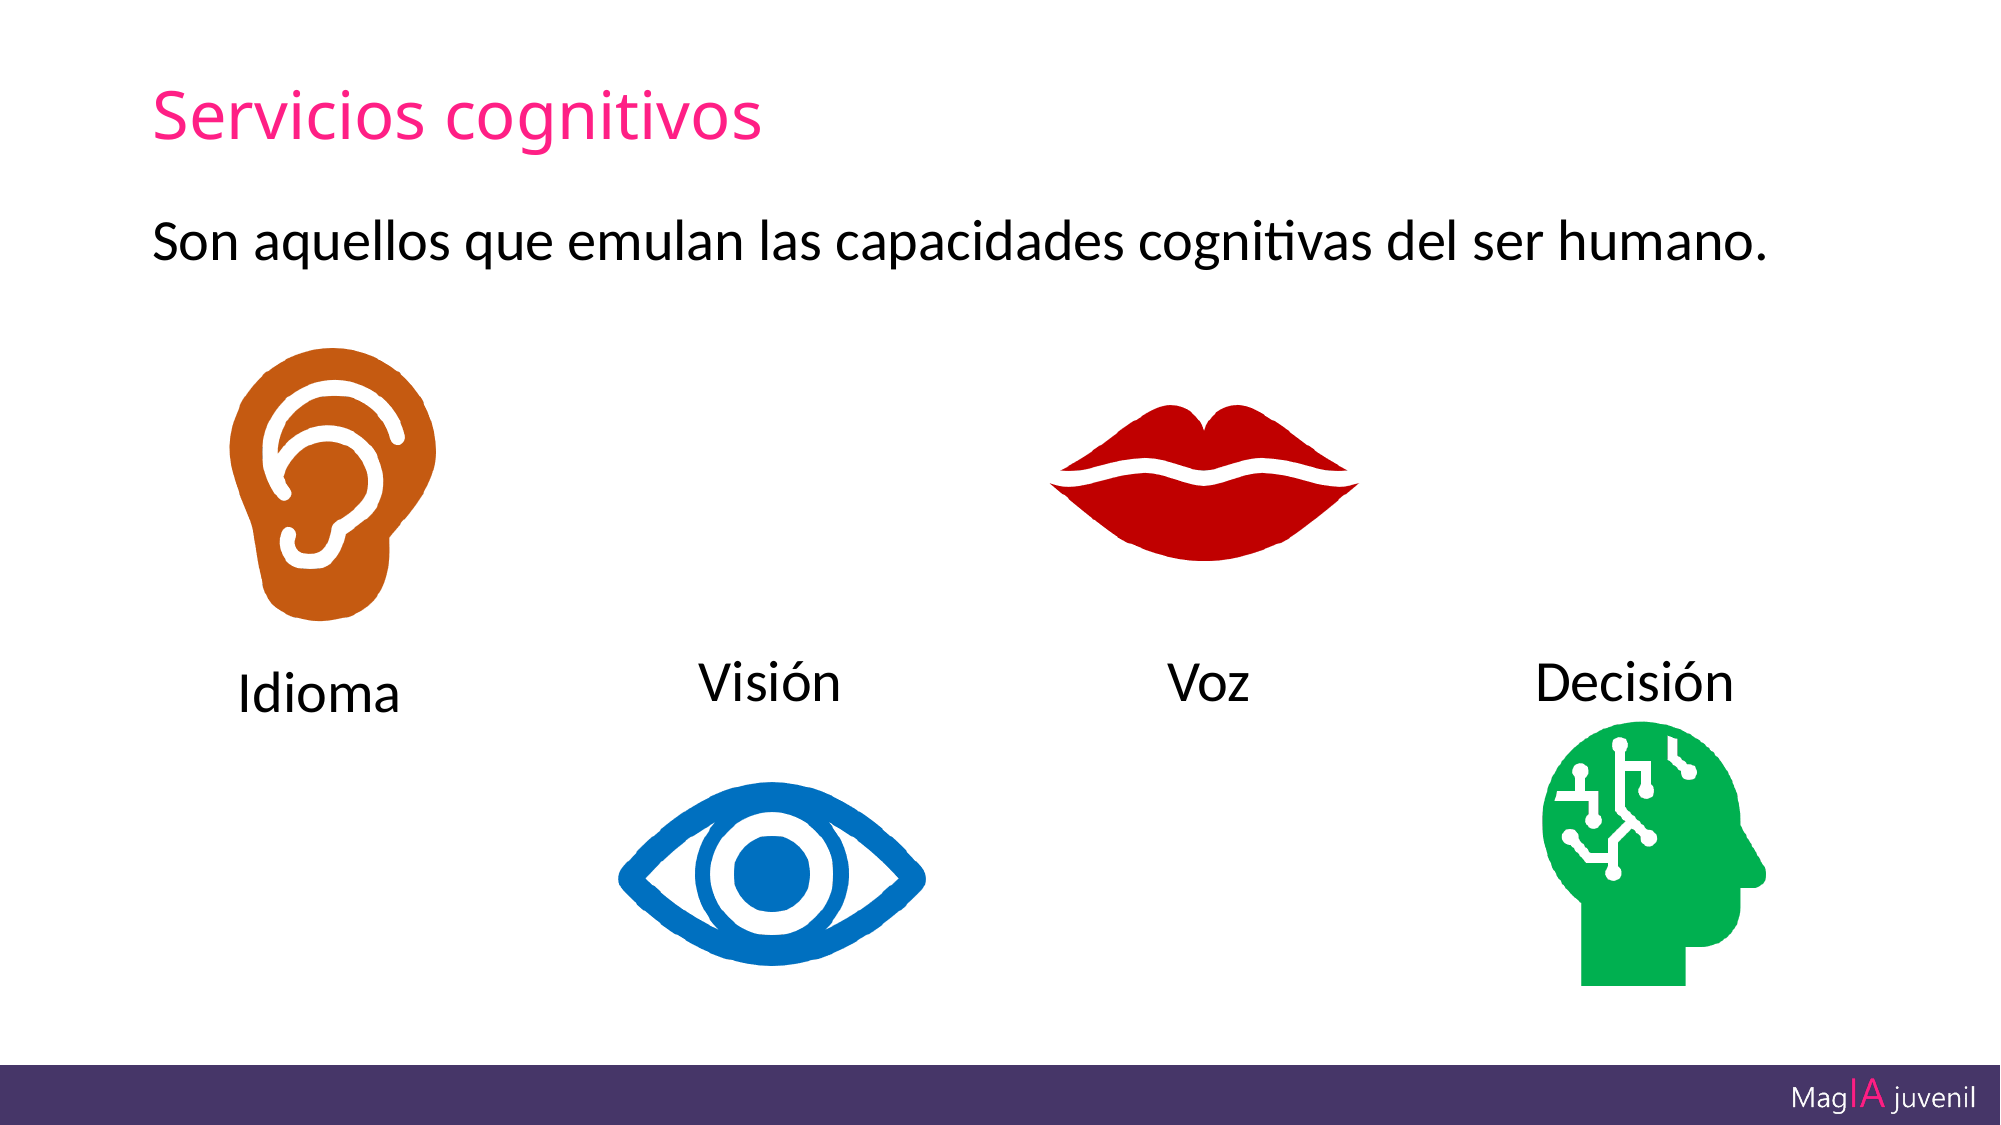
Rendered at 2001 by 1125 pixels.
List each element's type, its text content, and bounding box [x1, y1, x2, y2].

picture [1019, 298, 1388, 667]
text_box Voz [1152, 635, 1433, 721]
text_box Idioma [223, 667, 504, 732]
text_box Decisión [1520, 635, 1801, 697]
text_box Visión [684, 635, 965, 721]
text_box Son aquellos que emulan las capacidades cognitivas del ser humano. [137, 194, 1840, 280]
picture [1496, 697, 1812, 1013]
picture [587, 689, 956, 1058]
picture [1787, 1068, 1977, 1123]
title Servicios cognitivos [137, 59, 1863, 177]
picture [148, 298, 516, 667]
